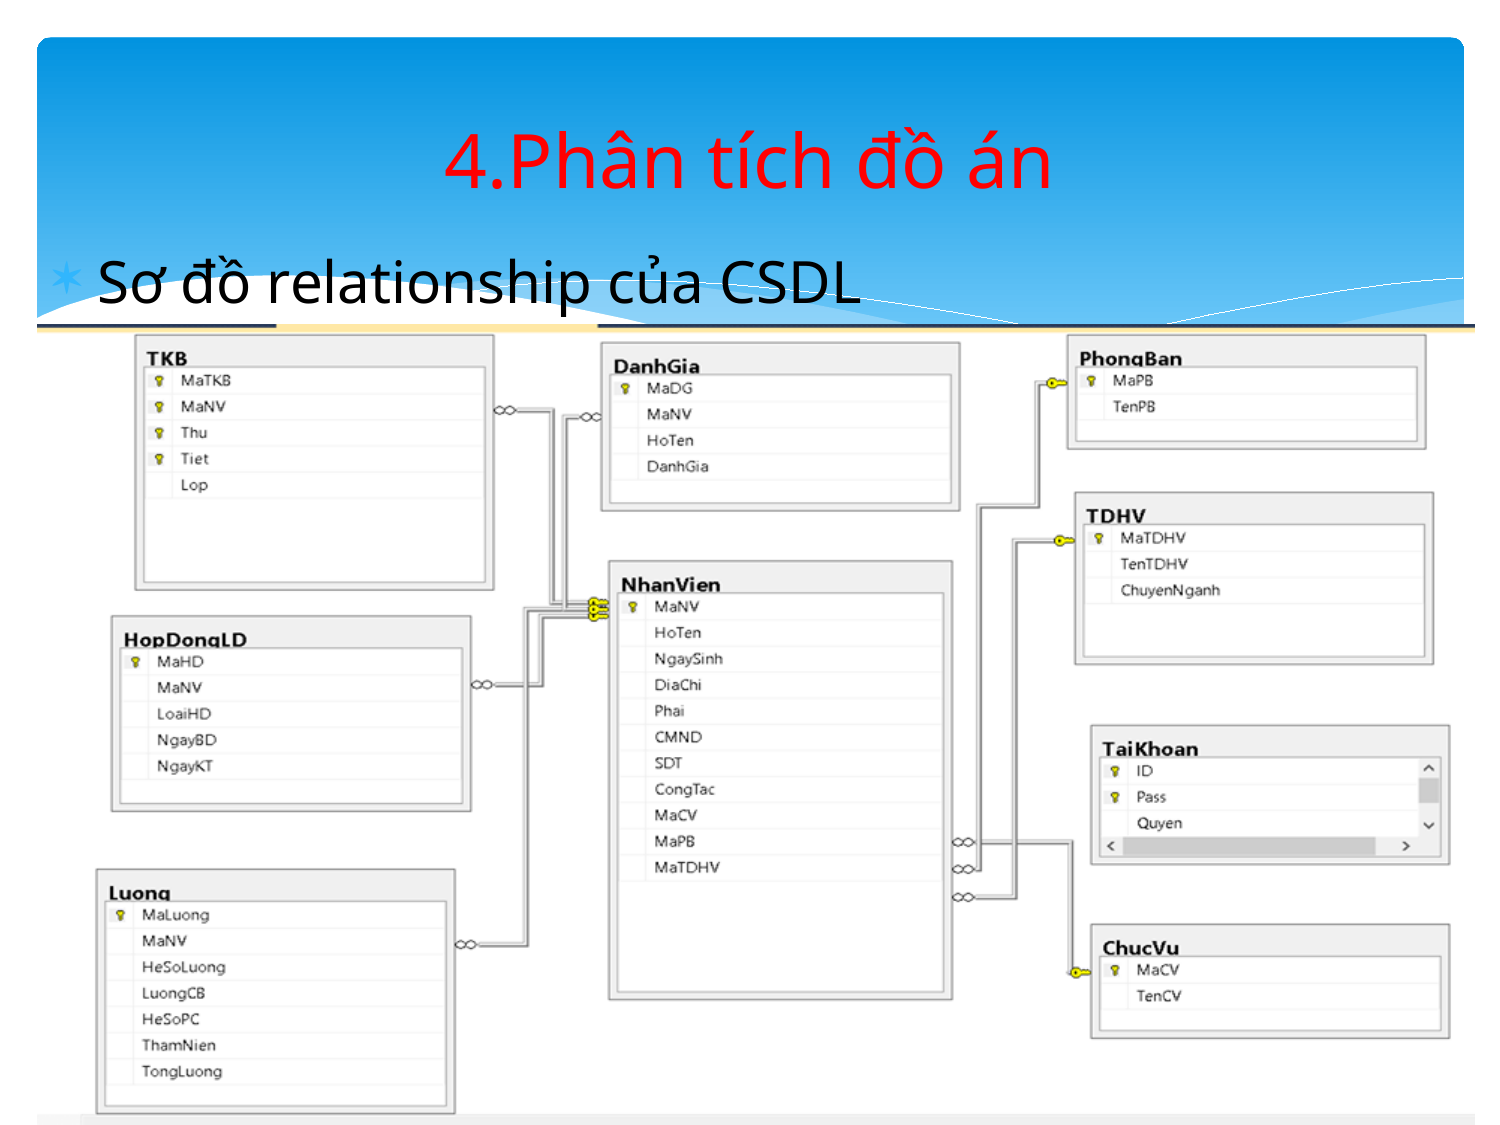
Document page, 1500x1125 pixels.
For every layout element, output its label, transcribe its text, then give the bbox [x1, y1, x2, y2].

title 4.Phân tích đồ án [75, 55, 1425, 261]
list Sơ đồ relationship của CSDL [37, 237, 1475, 324]
picture [37, 324, 1476, 1125]
